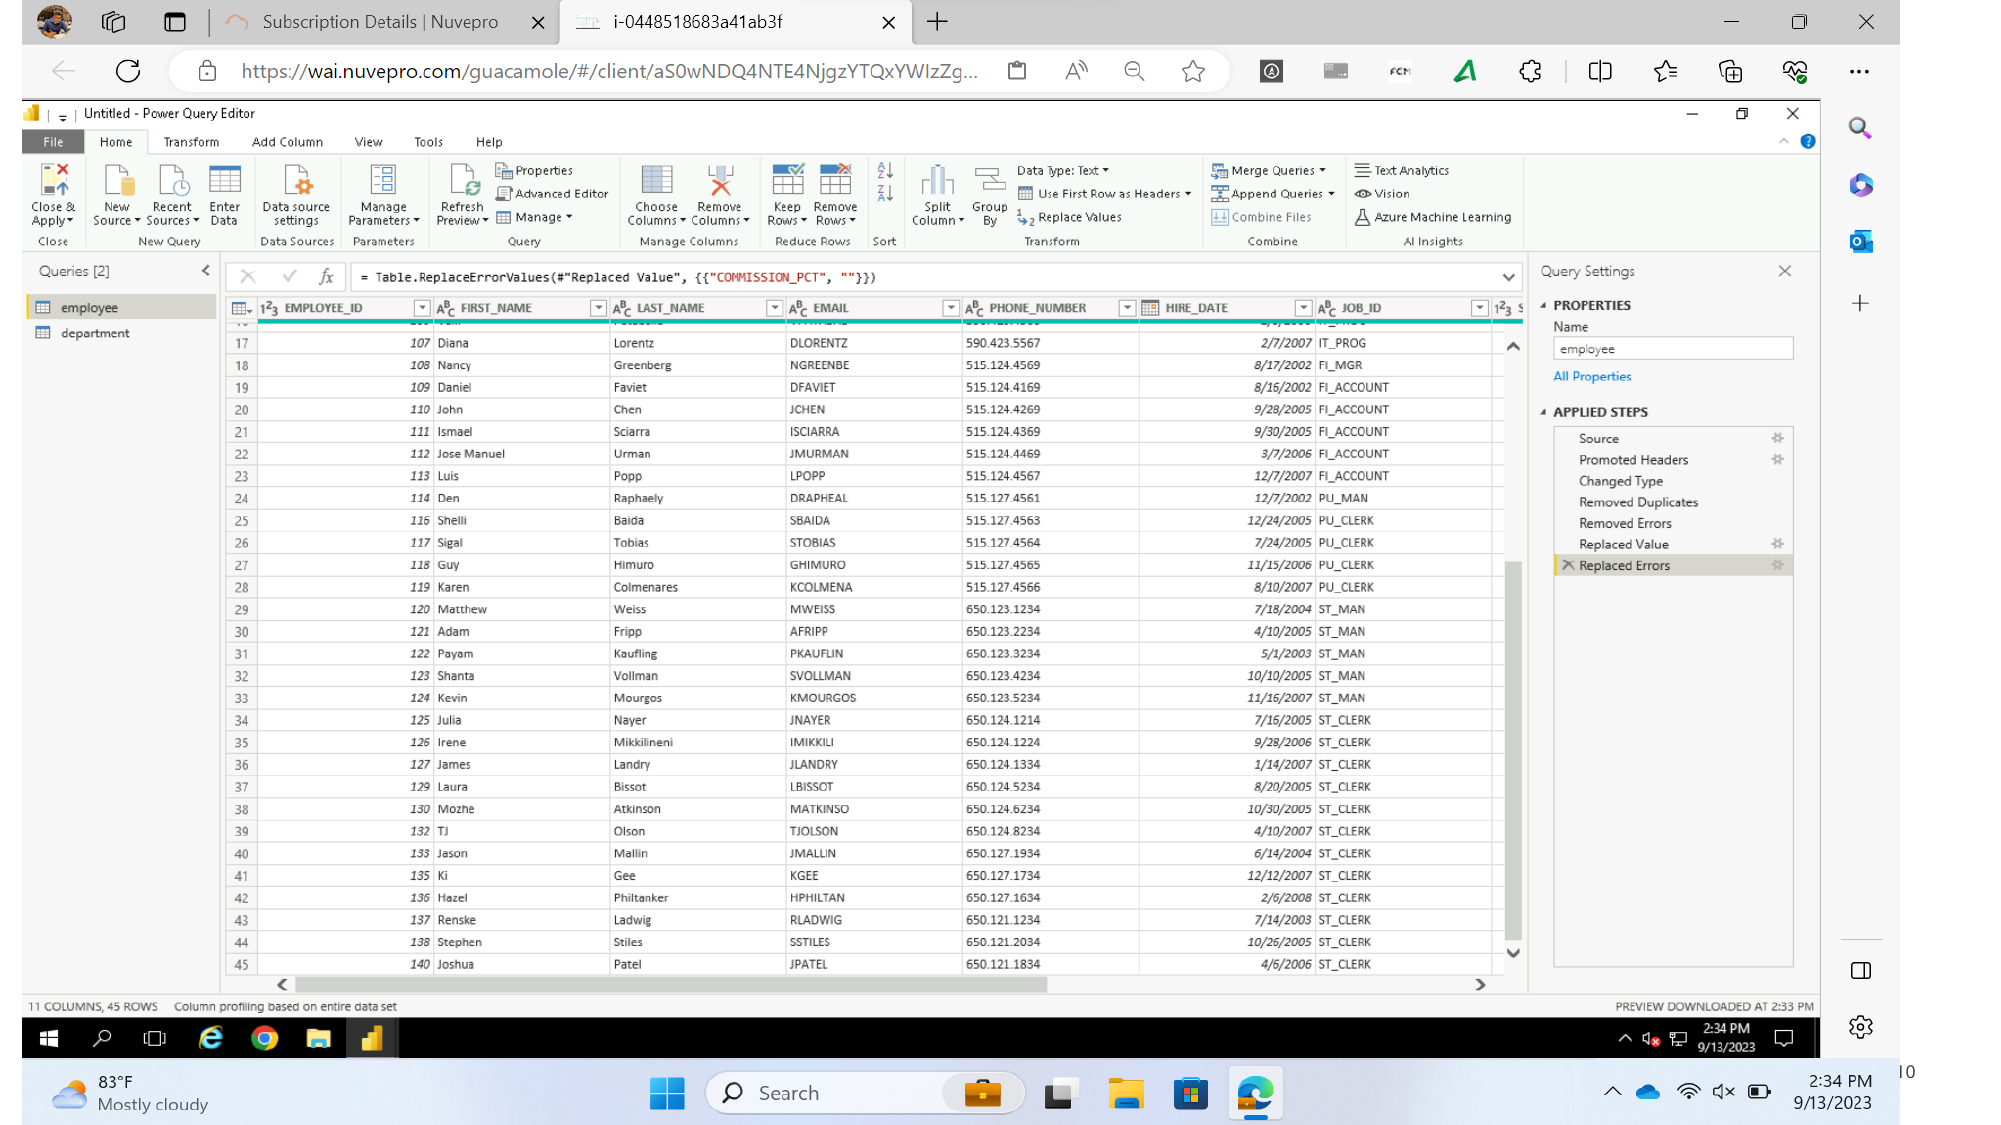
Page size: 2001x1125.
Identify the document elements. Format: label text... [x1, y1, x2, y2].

picture [21, 0, 1901, 1125]
slide_number 10 [1905, 1060, 1917, 1101]
